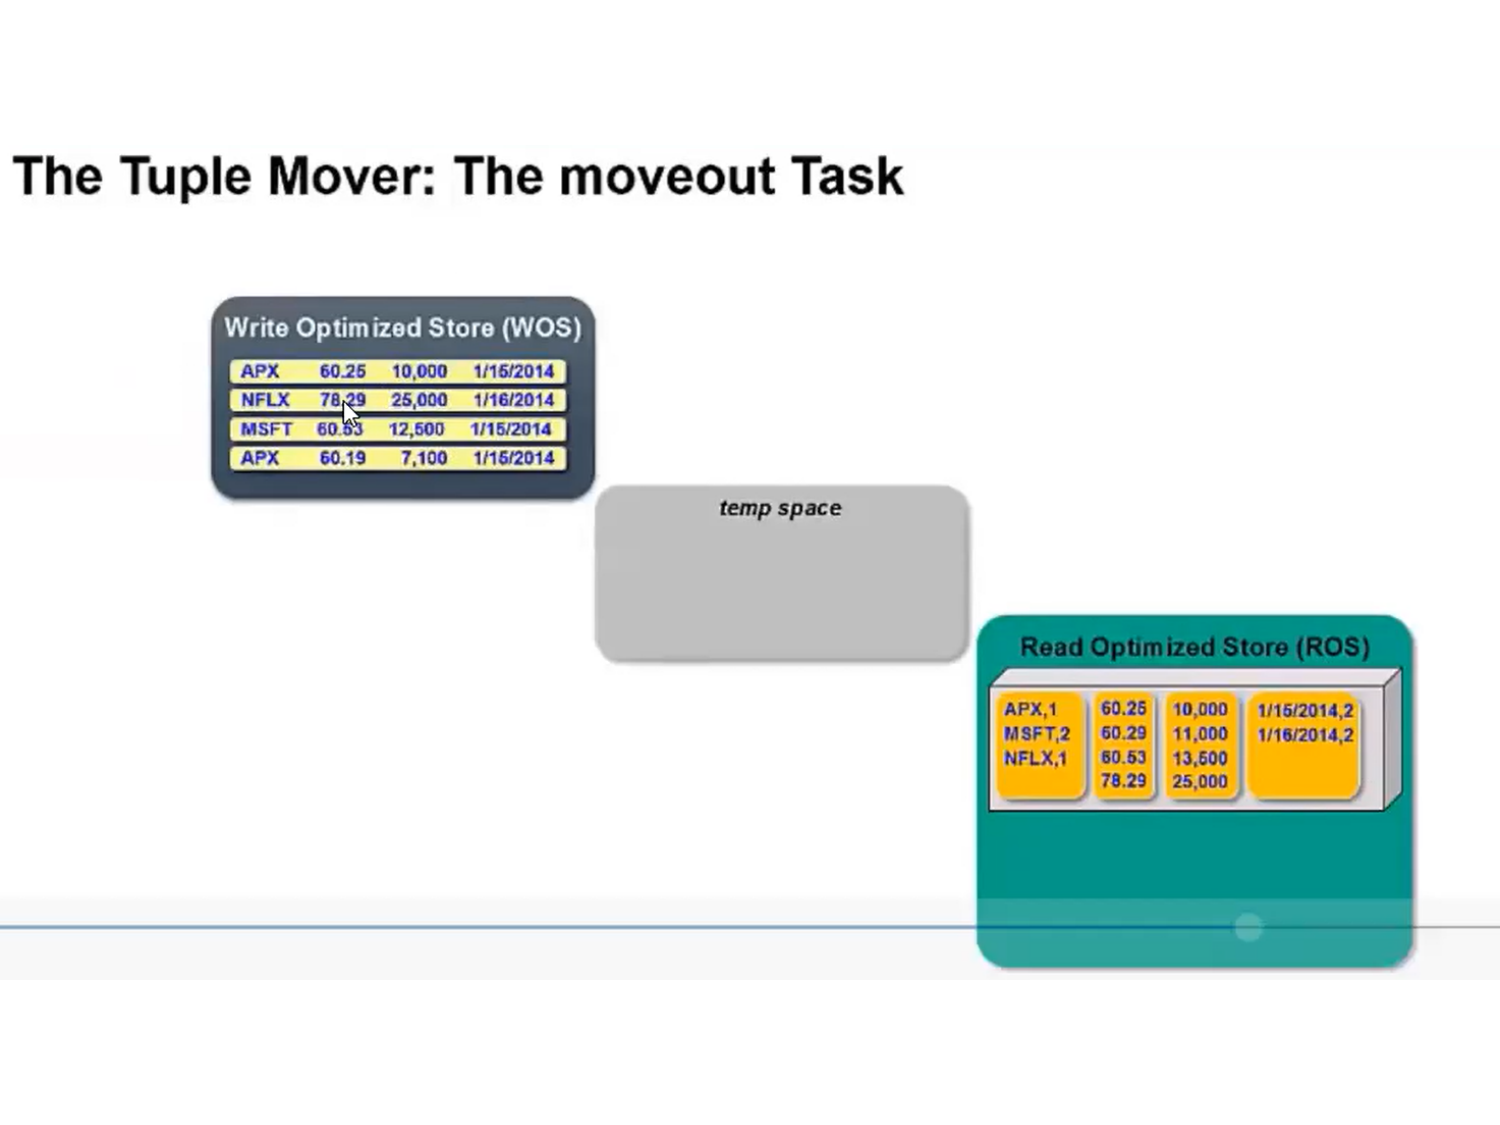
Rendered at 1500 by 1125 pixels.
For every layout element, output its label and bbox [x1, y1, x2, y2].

picture [0, 145, 1500, 980]
